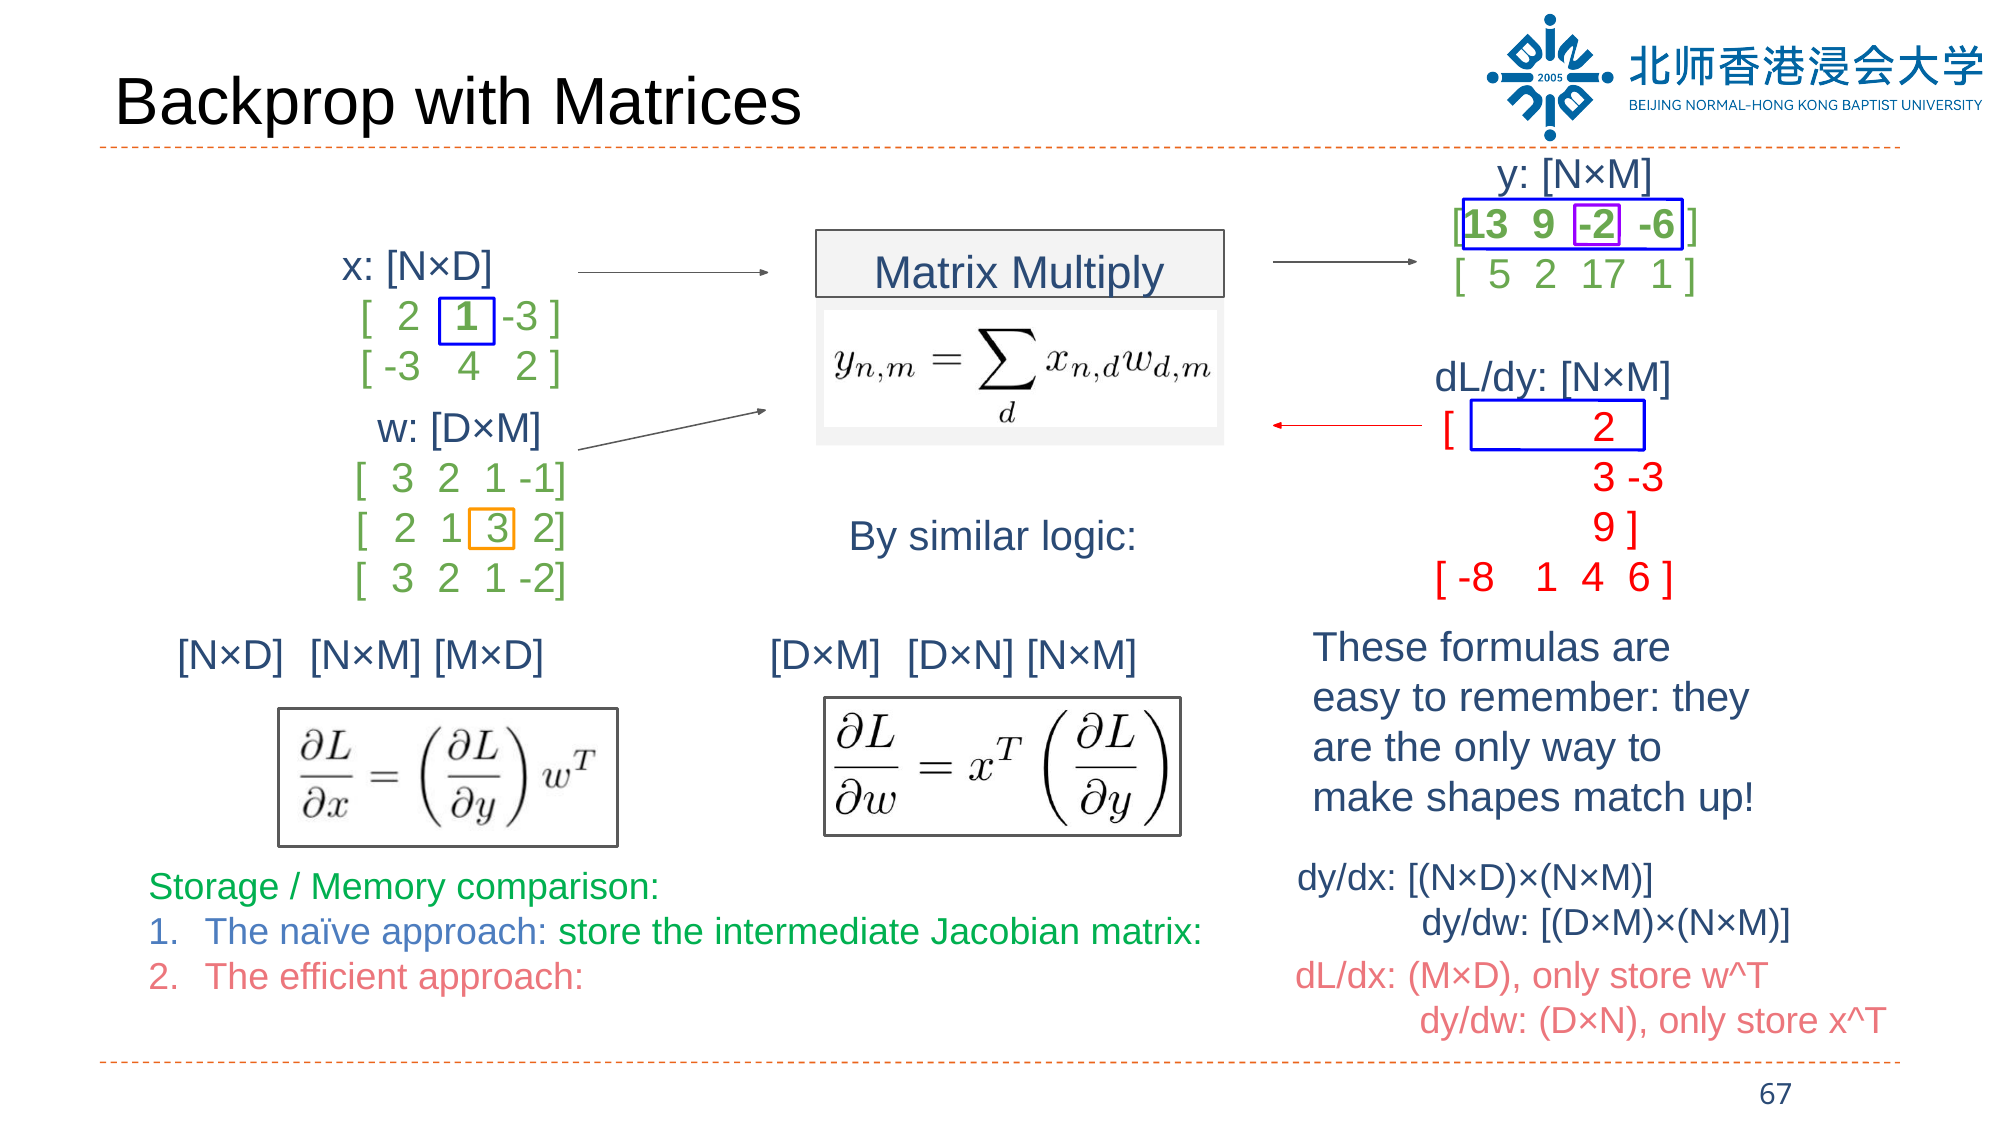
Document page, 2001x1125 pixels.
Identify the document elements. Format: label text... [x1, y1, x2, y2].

text_box dy/dx: [(N×D)×(N×M)] dy/dw: [(D×M)×(N×M)] [1057, 845, 2000, 943]
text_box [174, 144, 1757, 849]
text_box dL/dx: (M×D), only store w^T dy/dw: (D×N), only store x^T [1055, 943, 2000, 1049]
text_box Storage / Memory comparison: The naïve approach: store the intermediate Jacobian matrix: The efficient approach: [133, 854, 1057, 1004]
title Backprop with Matrices [99, 24, 1900, 146]
picture [1469, 0, 2000, 156]
